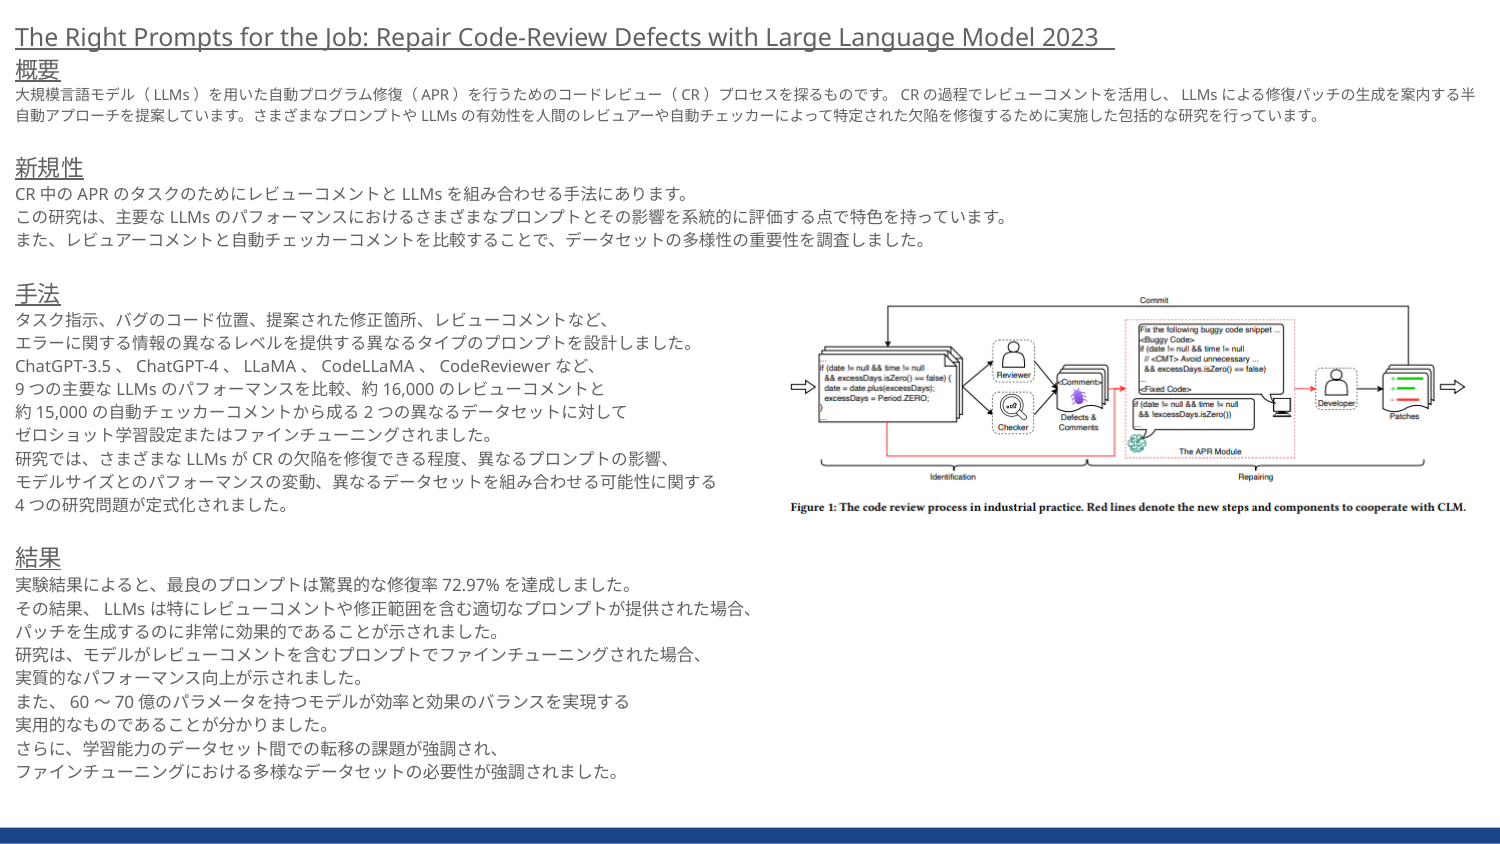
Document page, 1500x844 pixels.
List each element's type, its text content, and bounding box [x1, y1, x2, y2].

list The Right Prompts for the Job: Repair Code-Review Defects with Large Language Model 2023 概要 大規模言語モデル（LLMs）を用いた自動プログラム修復（APR）を行うためのコードレビュー（CR）プロセスを探るものです。CRの過程でレビューコメントを活用し、LLMsによる修復パッチの生成を案内する半自動アプローチを提案しています。さまざまなプロンプトやLLMsの有効性を人間のレビュアーや自動チェッカーによって特定された欠陥を修復するために実施した包括的な研究を行っています。 新規性 CR中のAPRのタスクのためにレビューコメントとLLMsを組み合わせる手法にあります。 この研究は、主要なLLMsのパフォーマンスにおけるさまざまなプロンプトとその影響を系統的に評価する点で特色を持っています。 また、レビュアーコメントと自動チェッカーコメントを比較することで、データセットの多様性の重要性を調査しました。 手法 タスク指示、バグのコード位置、提案された修正箇所、レビューコメントなど、 エラーに関する情報の異なるレベルを提供する異なるタイプのプロンプトを設計しました。 ChatGPT-3.5、ChatGPT-4、LLaMA、CodeLLaMA、CodeReviewerなど、 9つの主要なLLMsのパフォーマンスを比較、約16,000のレビューコメントと 約15,000の自動チェッカーコメントから成る2つの異なるデータセットに対して ゼロショット学習設定またはファインチューニングされました。 研究では、さまざまなLLMsがCRの欠陥を修復できる程度、異なるプロンプトの影響、 モデルサイズとのパフォーマンスの変動、異なるデータセットを組み合わせる可能性に関する 4つの研究問題が定式化されました。 結果 実験結果によると、最良のプロンプトは驚異的な修復率72.97%を達成しました。 その結果、LLMsは特にレビューコメントや修正範囲を含む適切なプロンプトが提供された場合、 パッチを生成するのに非常に効果的であることが示されました。 研究は、モデルがレビューコメントを含むプロンプトでファインチューニングされた場合、 実質的なパフォーマンス向上が示されました。 また、60〜70億のパラメータを持つモデルが効率と効果のバランスを実現する 実用的なものであることが分かりました。 さらに、学習能力のデータセット間での転移の課題が強調され、 ファインチューニングにおける多様なデータセットの必要性が強調されました。 [0, 0, 1500, 828]
picture [776, 286, 1482, 521]
